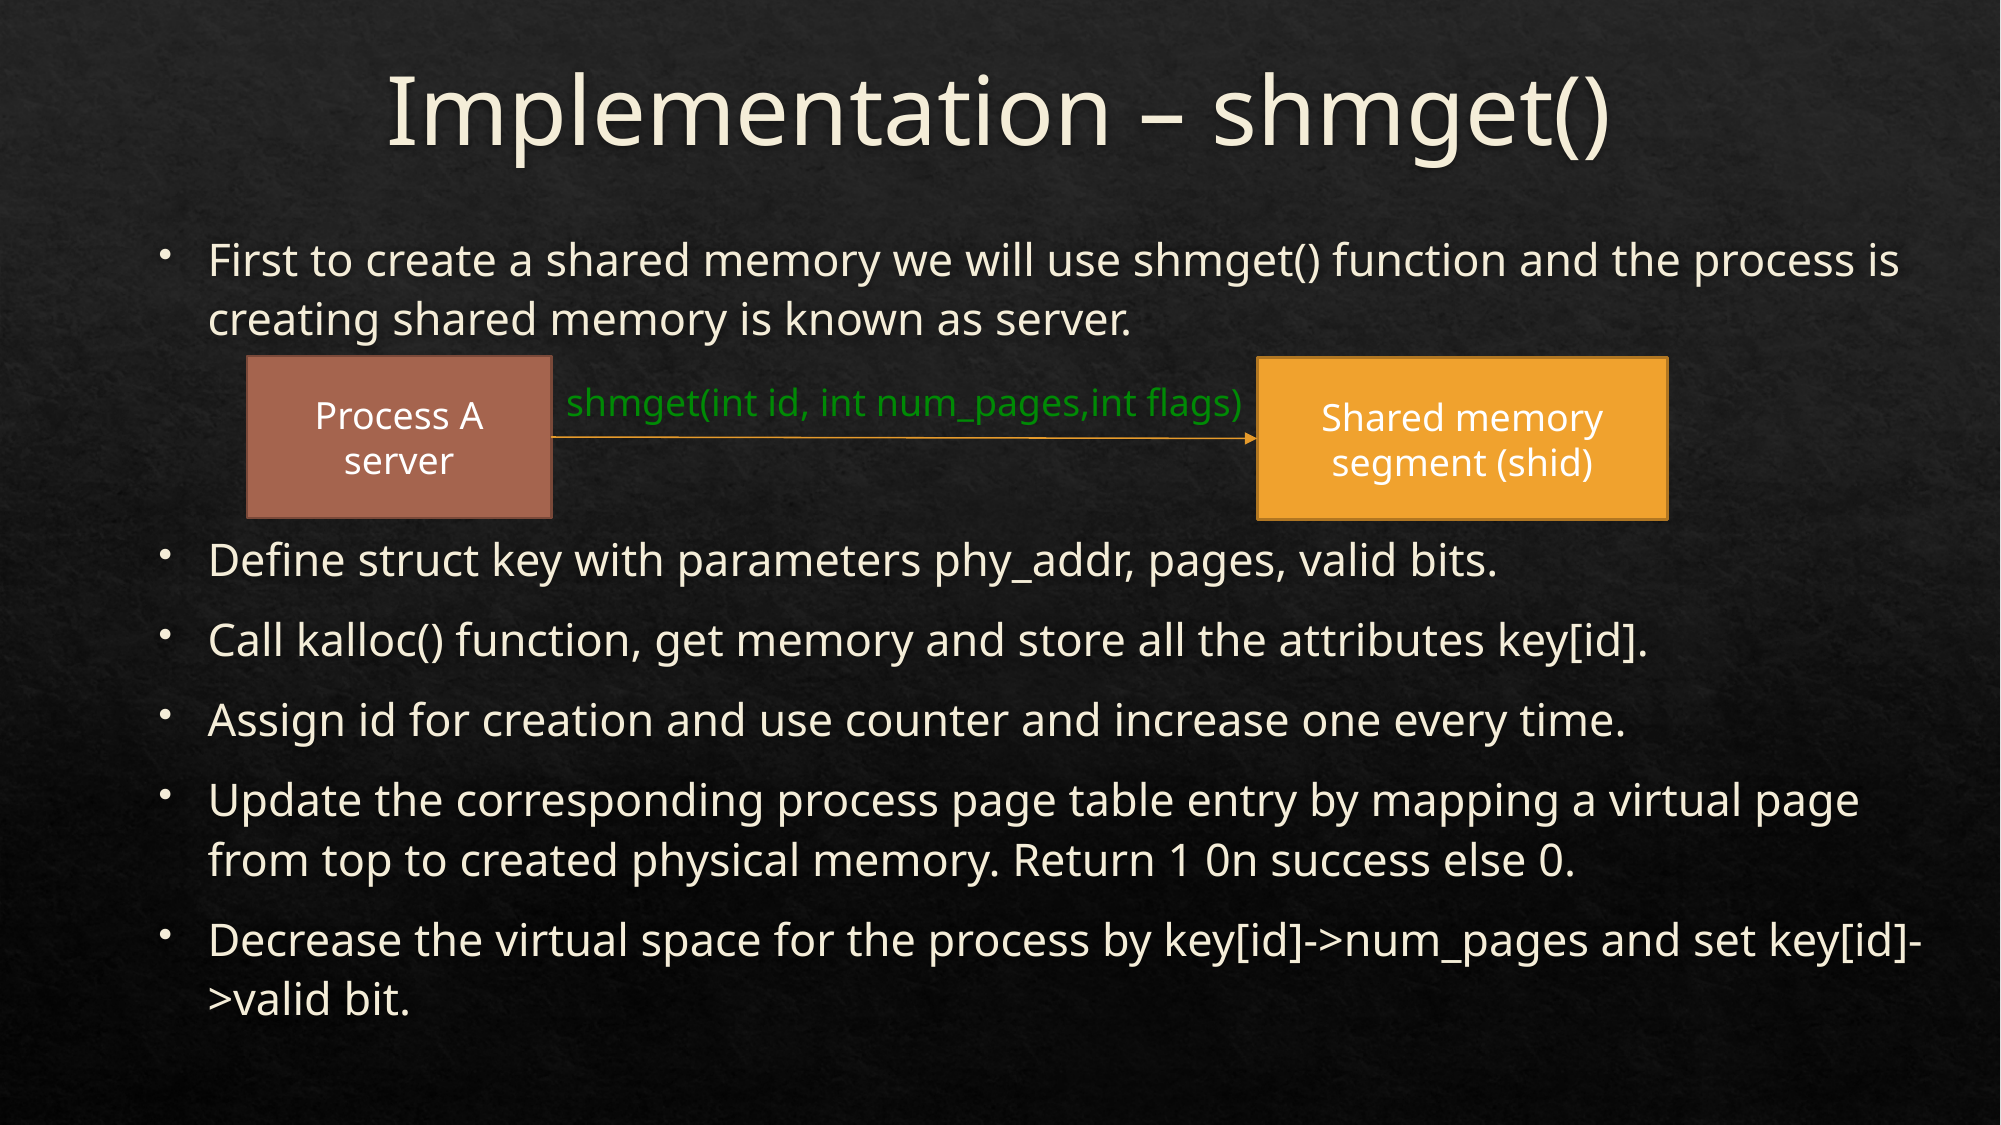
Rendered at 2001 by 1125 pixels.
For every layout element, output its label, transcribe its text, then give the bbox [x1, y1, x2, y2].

title Implementation – shmget() [149, 11, 1849, 213]
text_box Shared memory segment (shid) [1256, 356, 1669, 521]
list First to create a shared memory we will use shmget() function and the process is creating shared memory is known as server. Define struct key with parameters phy_addr, pages, valid bits. Call kalloc() function, get memory and store all the attributes key[id]. Assign id for creation and use counter and increase one every time. Update the corresponding process page table entry by mapping a virtual page from top to created physical memory. Return 1 0n success else 0. Decrease the virtual space for the process by key[id]->num_pages and set key[id]->valid bit. [139, 218, 1980, 1040]
text_box Process A server [246, 355, 553, 519]
text_box shmget(int id, int num_pages,int flags) [551, 371, 1280, 476]
